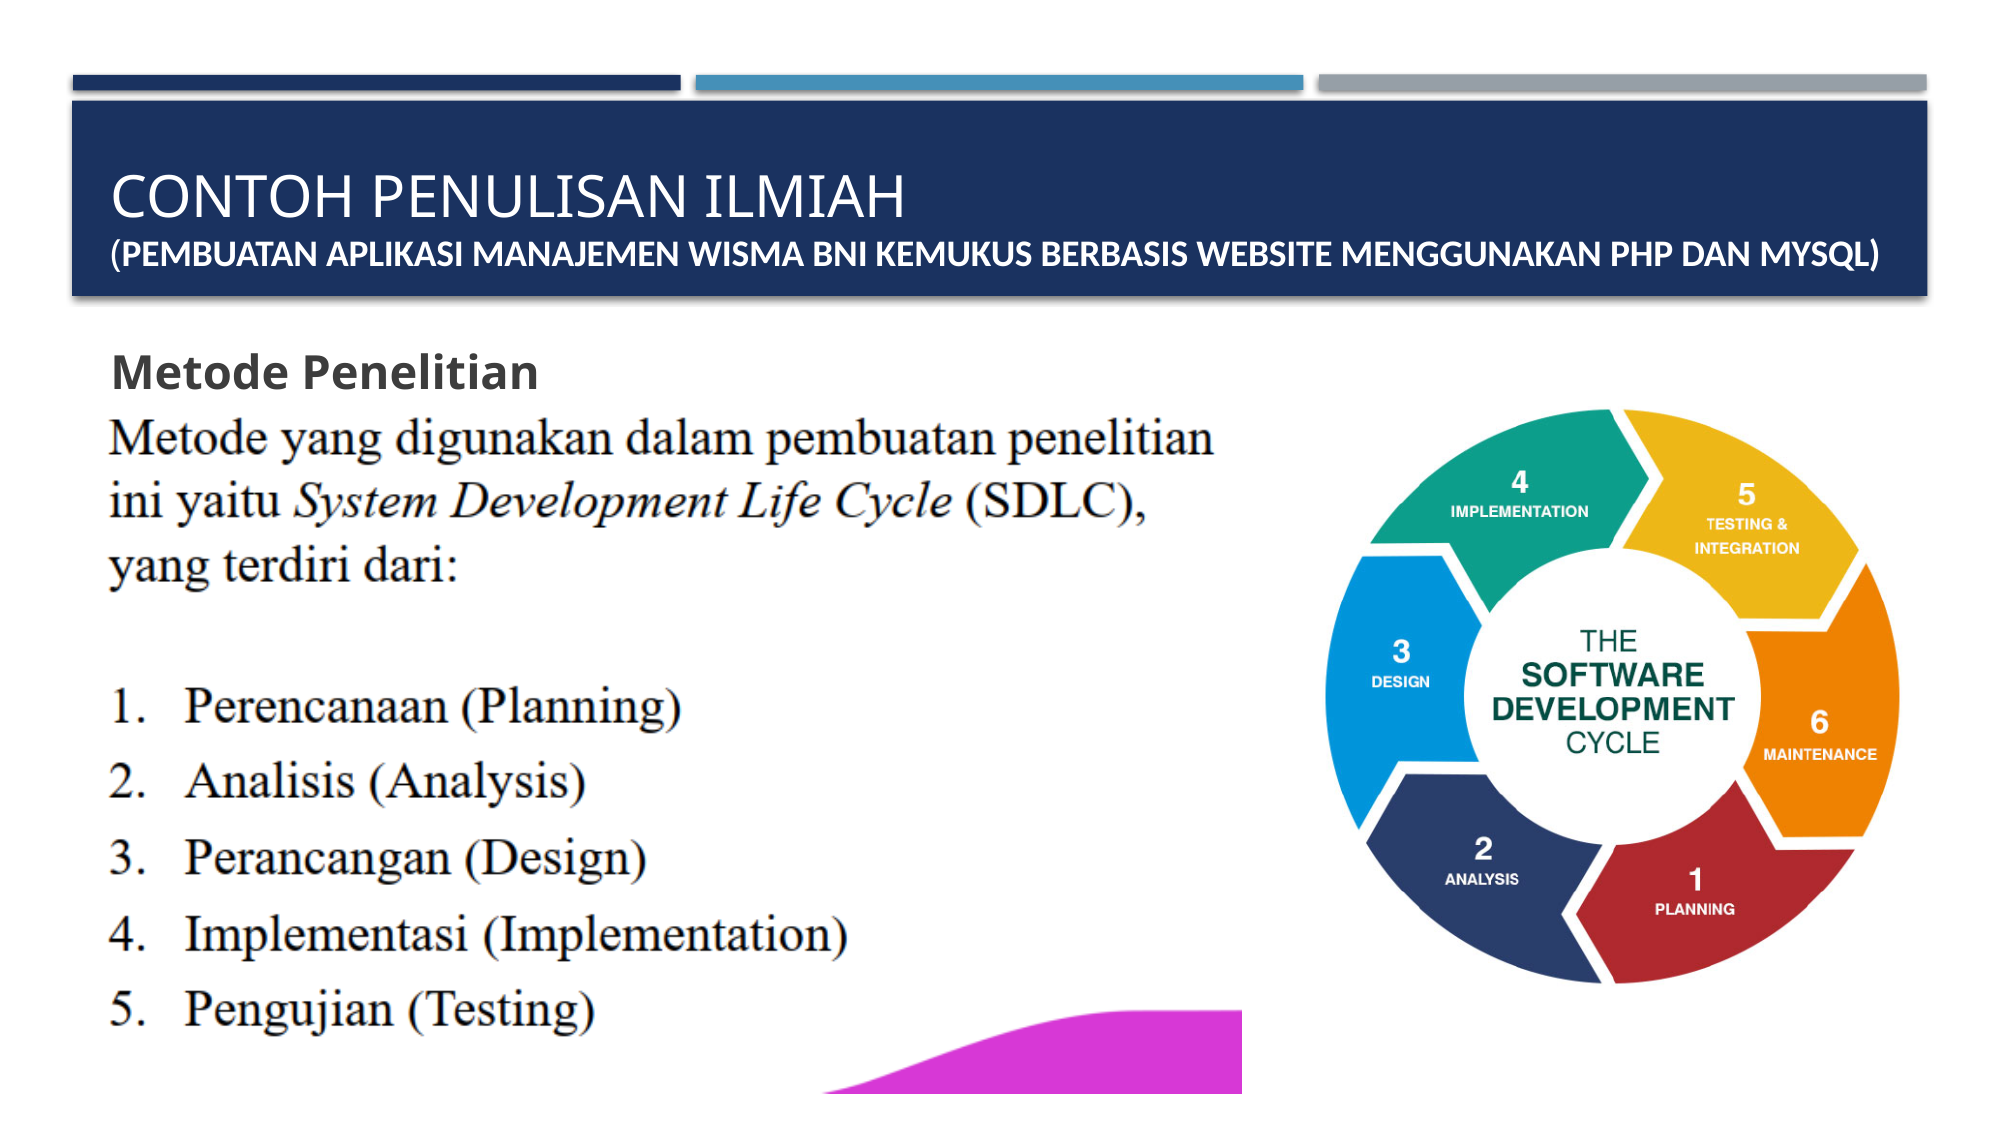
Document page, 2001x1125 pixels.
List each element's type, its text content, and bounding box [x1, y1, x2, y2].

picture [44, 406, 1242, 1094]
list Metode Penelitian [95, 334, 949, 404]
title CONTOH PENULISAN ILMIAH (PEMBUATAN APLIKASI MANAJEMEN WISMA BNI KEMUKUS BERBASIS WEBSITE MENGGUNAKAN PHP DAN MYSQL) [95, 115, 1905, 282]
picture [1322, 406, 1906, 989]
